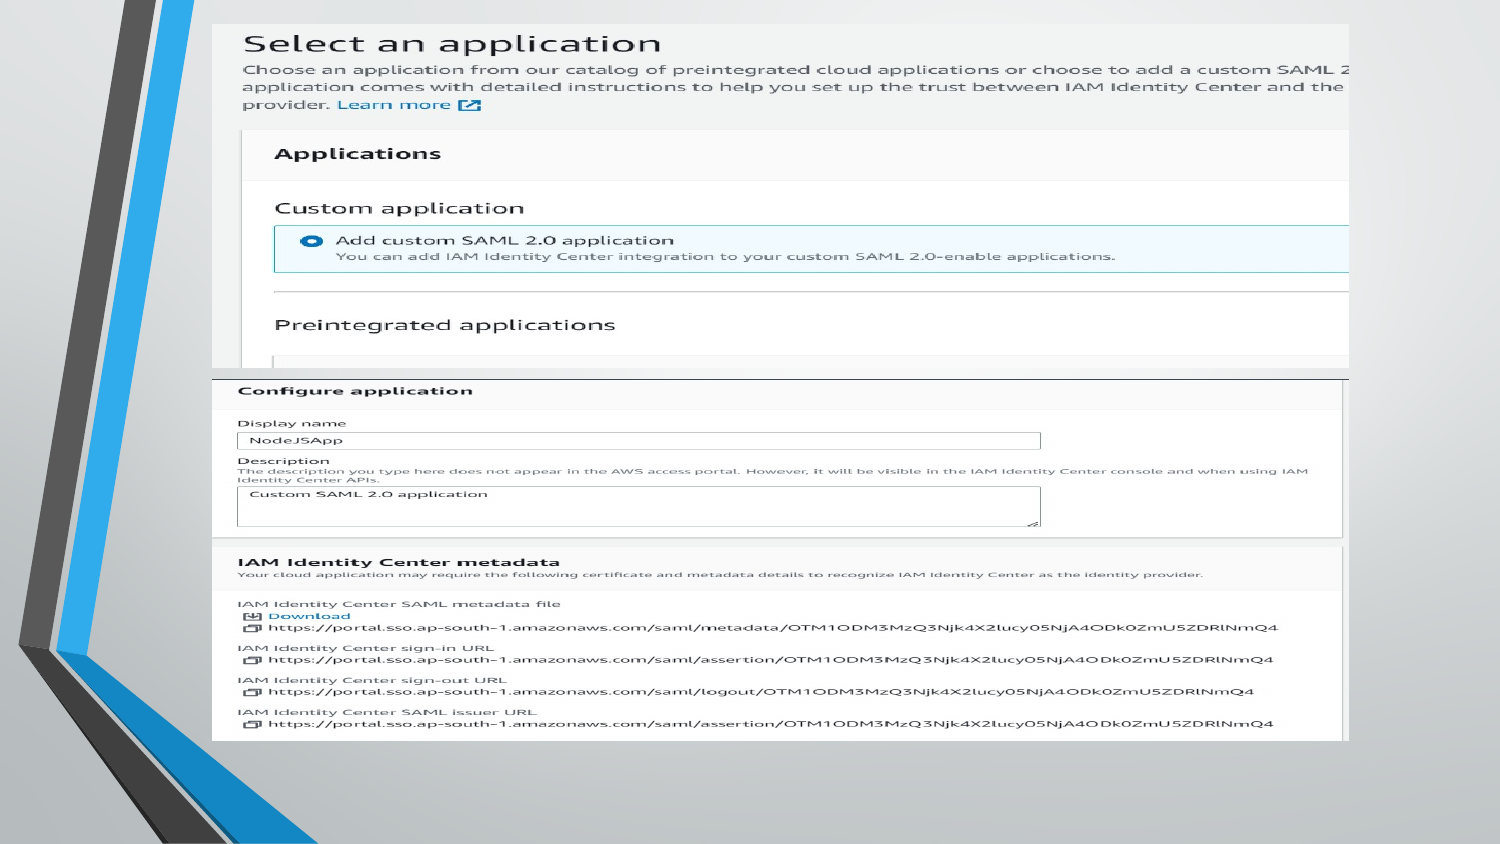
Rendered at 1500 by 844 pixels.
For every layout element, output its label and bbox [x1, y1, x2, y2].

picture [211, 379, 1349, 741]
picture [211, 24, 1349, 369]
